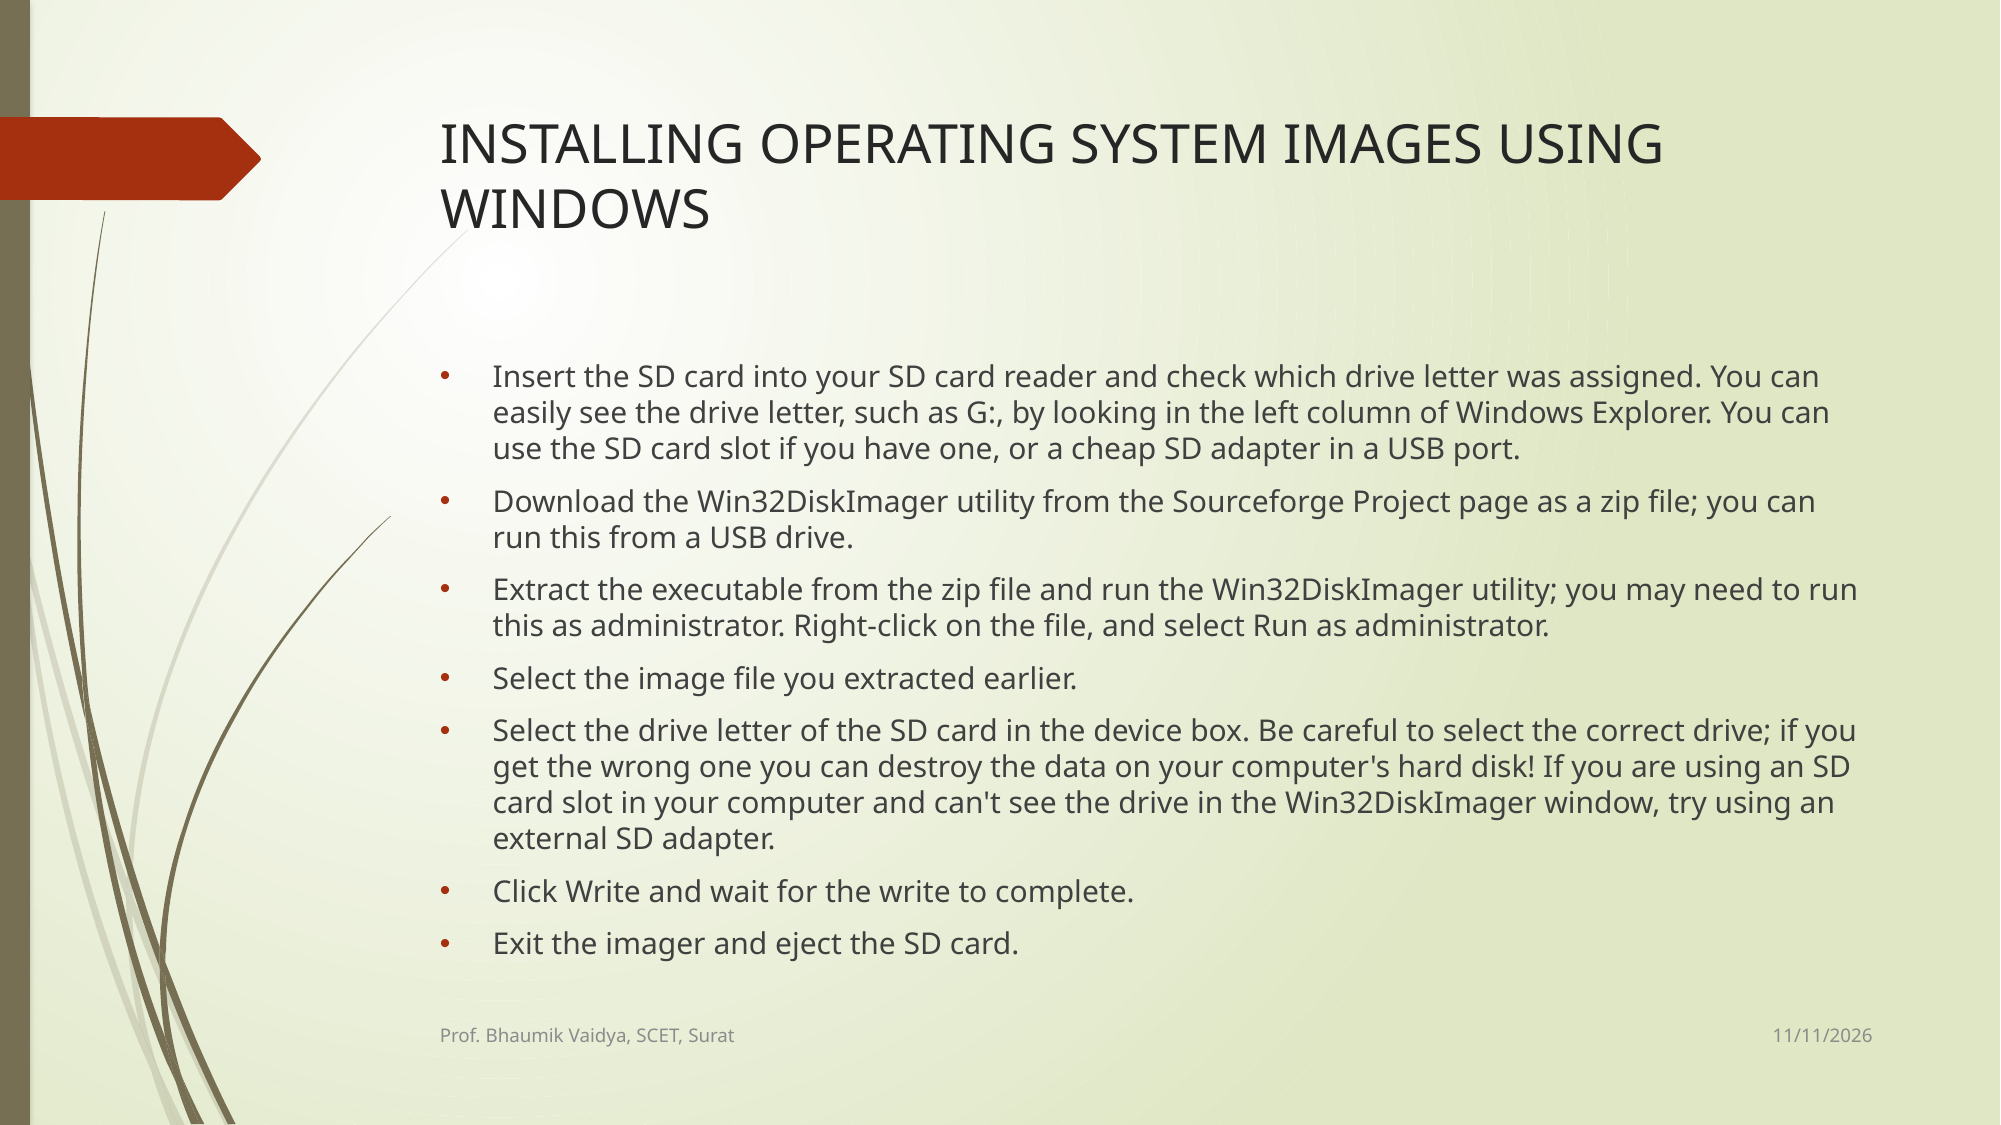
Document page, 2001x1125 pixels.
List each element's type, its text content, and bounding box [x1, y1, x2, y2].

footer Prof. Bhaumik Vaidya, SCET, Surat [424, 1006, 1675, 1067]
title INSTALLING OPERATING SYSTEM IMAGES USING WINDOWS [425, 102, 1888, 313]
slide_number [1699, 1005, 1888, 1067]
list Insert the SD card into your SD card reader and check which drive letter was assigned. You can easily see the drive letter, such as G:, by looking in the left column of Windows Explorer. You can use the SD card slot if you have one, or a cheap SD adapter in a USB port. Download the Win32DiskImager utility from the Sourceforge Project page as a zip file; you can run this from a USB drive. Extract the executable from the zip file and run the Win32DiskImager utility; you may need to run this as administrator. Right-click on the file, and select Run as administrator. Select the image file you extracted earlier. Select the drive letter of the SD card in the device box. Be careful to select the correct drive; if you get the wrong one you can destroy the data on your computer's hard disk! If you are using an SD card slot in your computer and can't see the drive in the Win32DiskImager window, try using an external SD adapter. Click Write and wait for the write to complete. Exit the imager and eject the SD card. [424, 350, 1888, 970]
